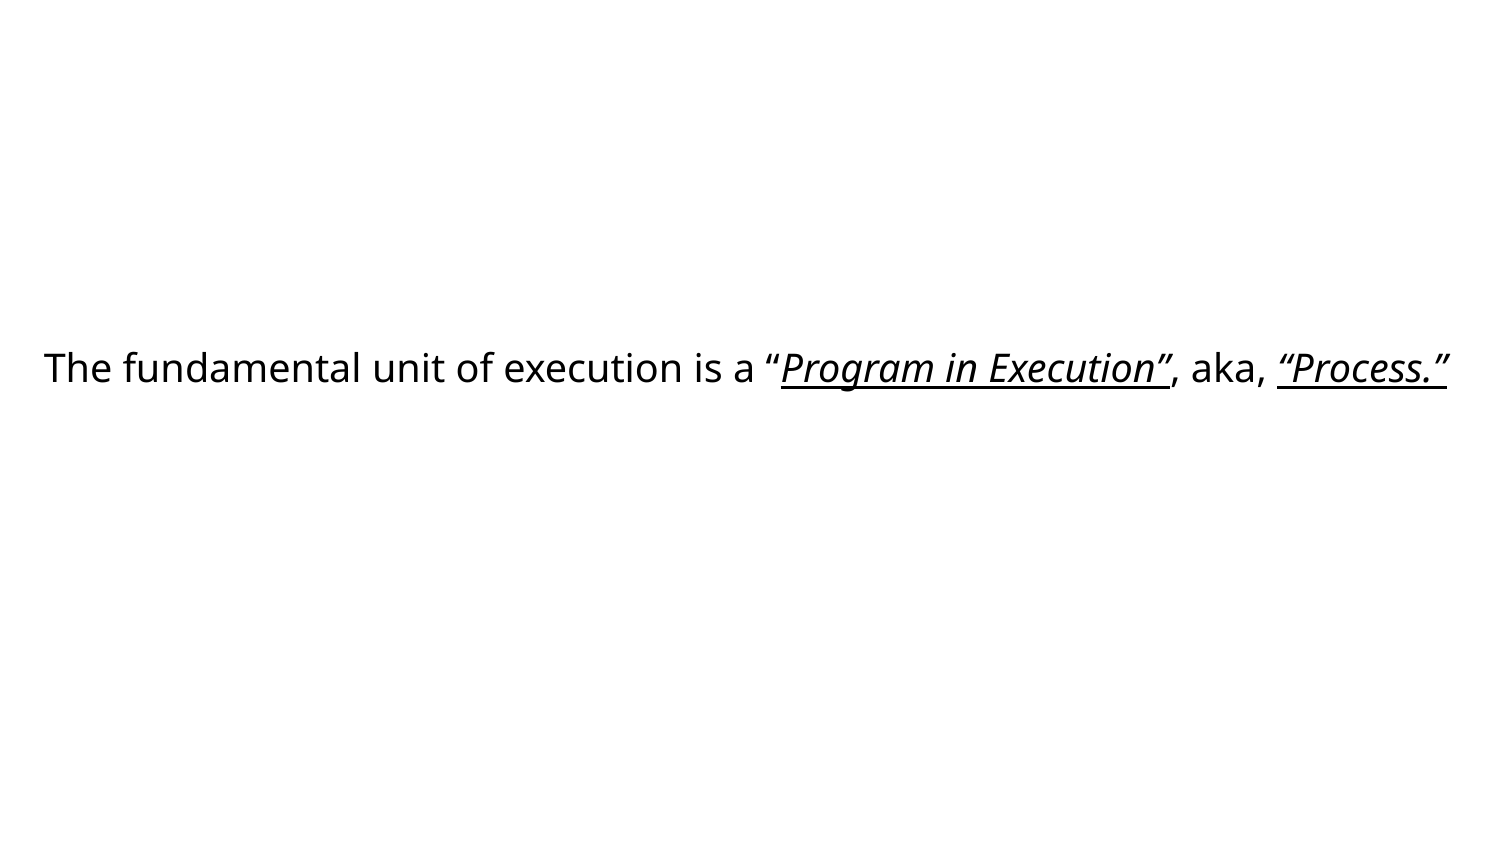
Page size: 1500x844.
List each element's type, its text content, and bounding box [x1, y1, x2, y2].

text_box The fundamental unit of execution is a “Program in Execution”, aka, “Process.” [17, 328, 1485, 432]
